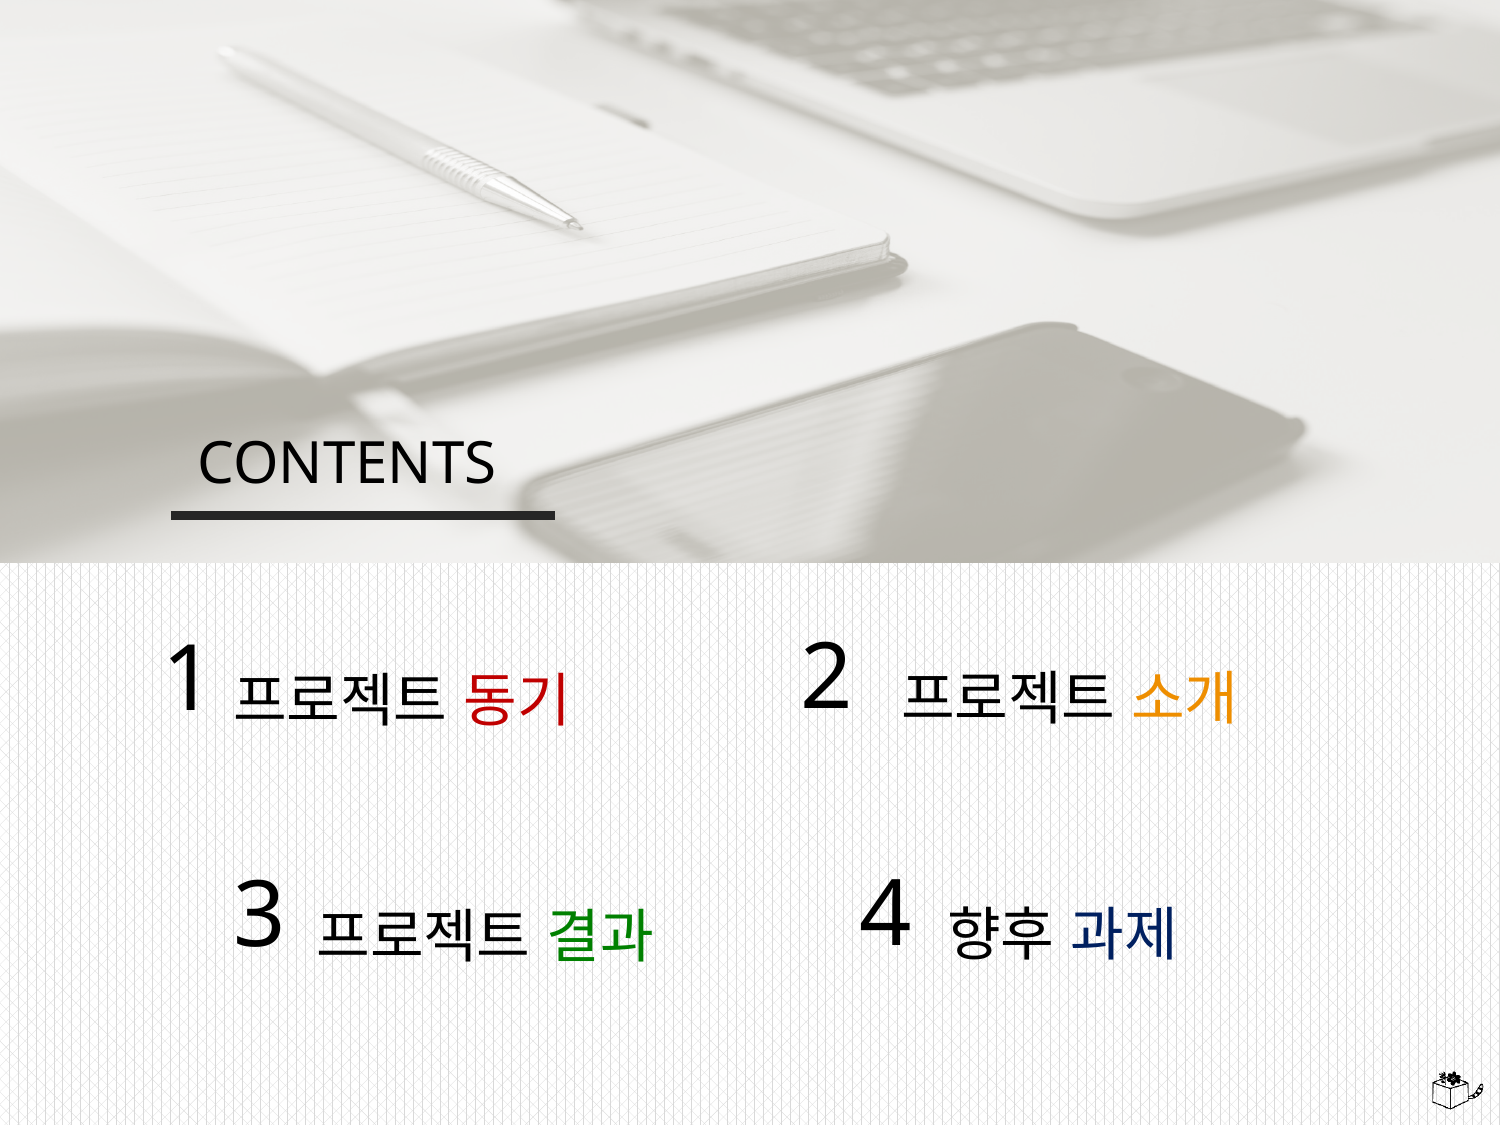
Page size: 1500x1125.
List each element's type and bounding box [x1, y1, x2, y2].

text_box [785, 609, 1500, 740]
text_box [844, 845, 1387, 977]
picture [1422, 1058, 1489, 1124]
picture [0, 0, 1500, 563]
text_box [218, 847, 834, 1036]
text_box [170, 417, 609, 516]
text_box [147, 610, 727, 742]
